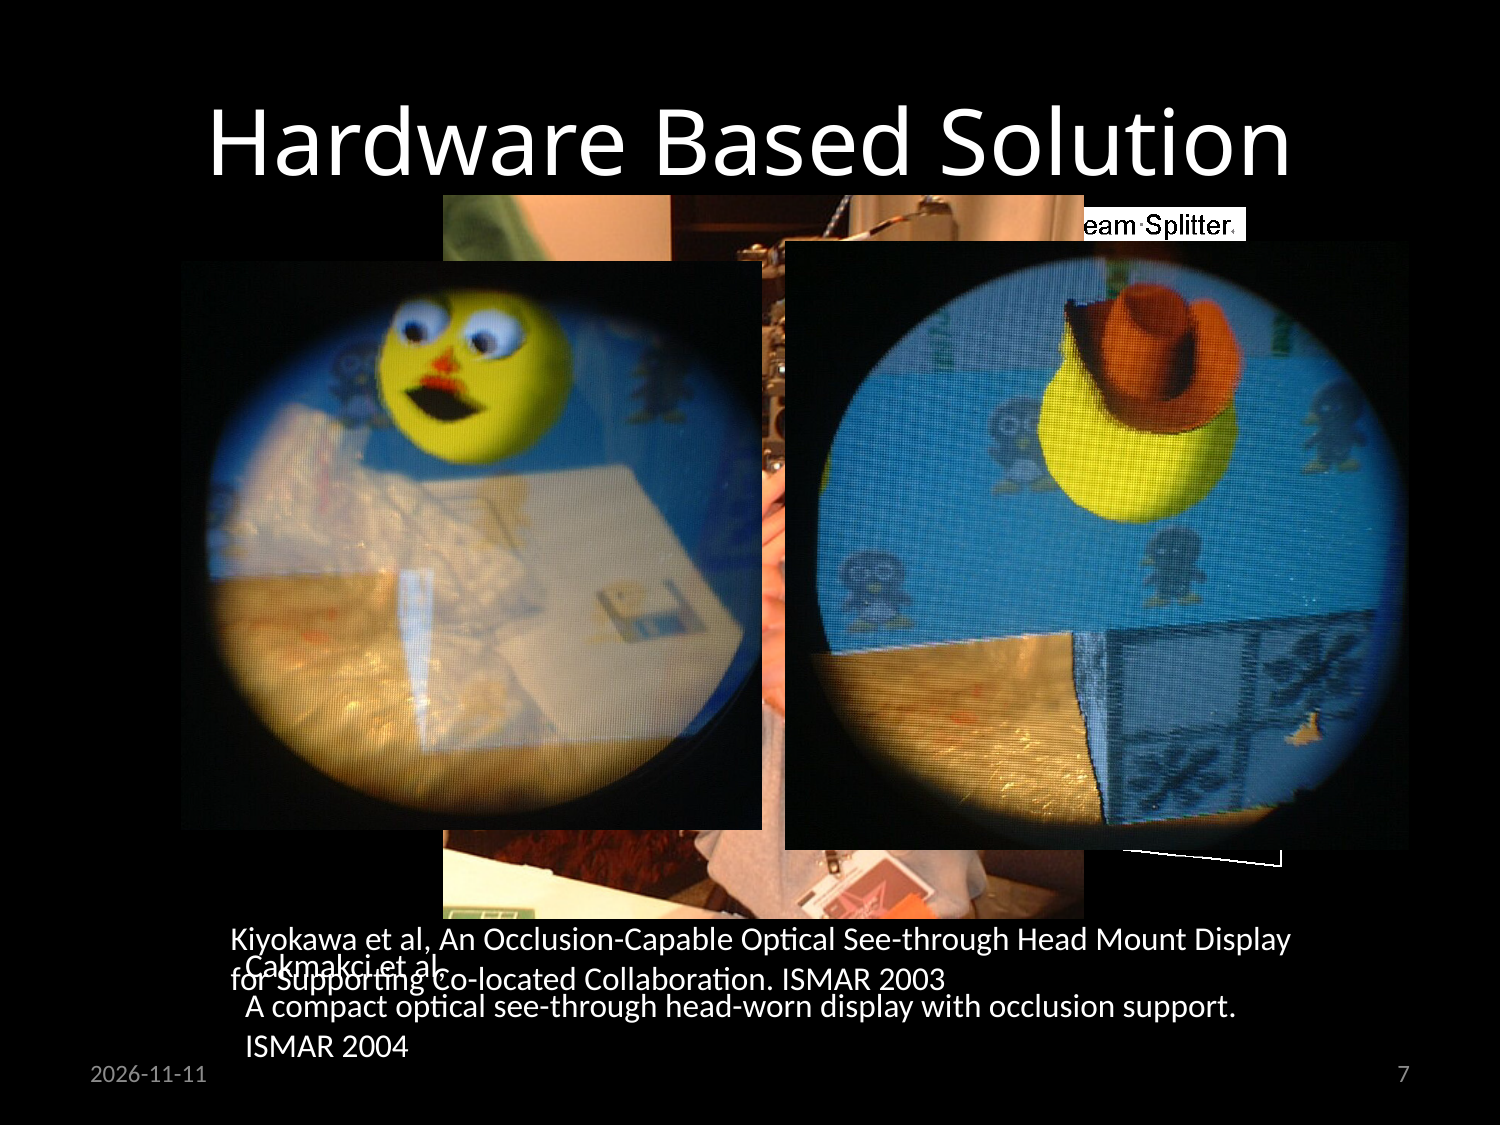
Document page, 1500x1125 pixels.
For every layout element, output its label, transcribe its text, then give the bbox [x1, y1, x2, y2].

text_box Cakmakci et al, A compact optical see-through head-worn display with occlusion support. ISMAR 2004 [230, 1005, 1294, 1072]
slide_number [75, 1042, 425, 1103]
picture [181, 192, 1409, 919]
text_box Kiyokawa et al, An Occlusion-Capable Optical See-through Head Mount Display for Supporting Co-located Collaboration. ISMAR 2003 [215, 909, 1308, 1005]
slide_number 7 [1074, 1042, 1425, 1103]
title Hardware Based Solution [75, 45, 1425, 233]
